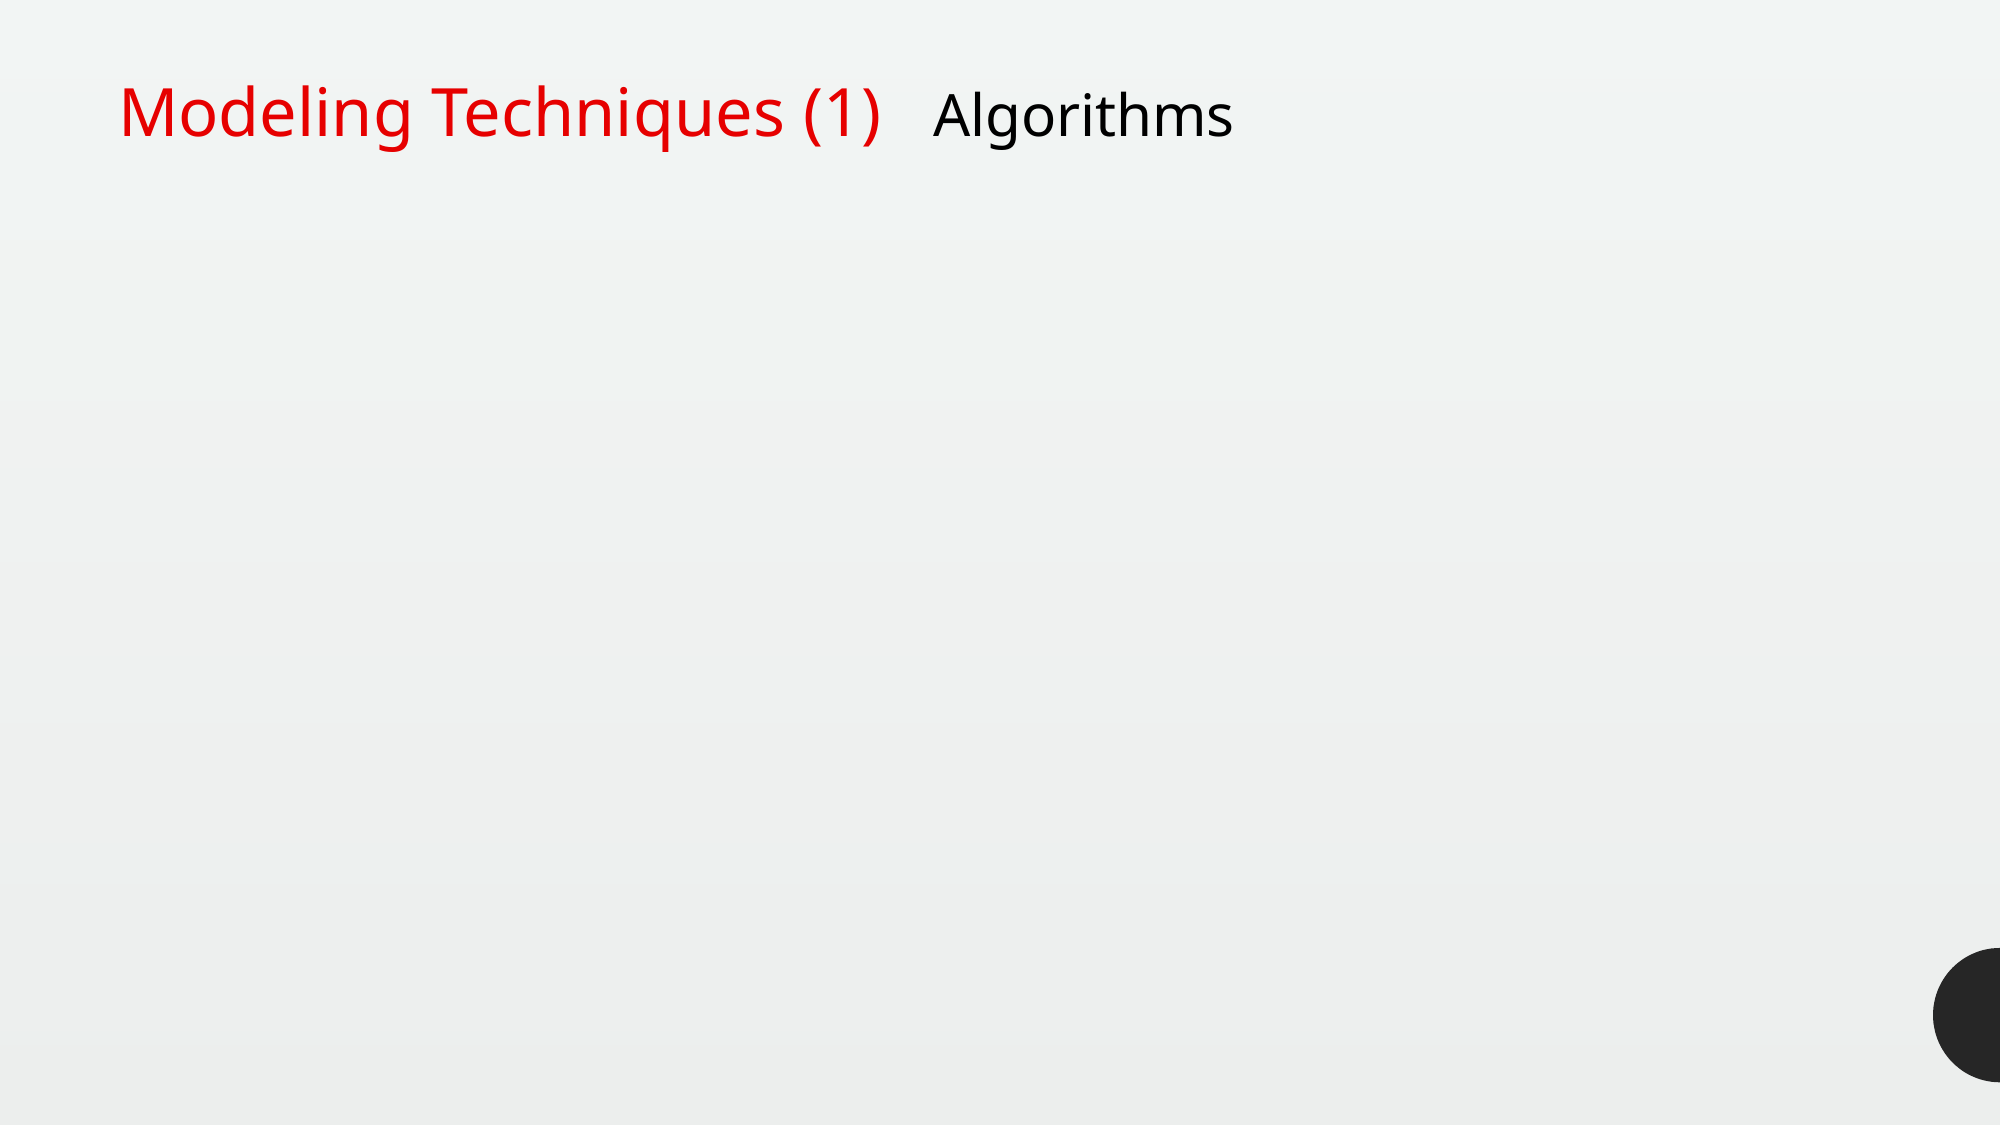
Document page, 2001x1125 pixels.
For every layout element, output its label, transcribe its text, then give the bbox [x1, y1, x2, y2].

text_box Modeling Techniques (1) Algorithms [103, 62, 1714, 157]
